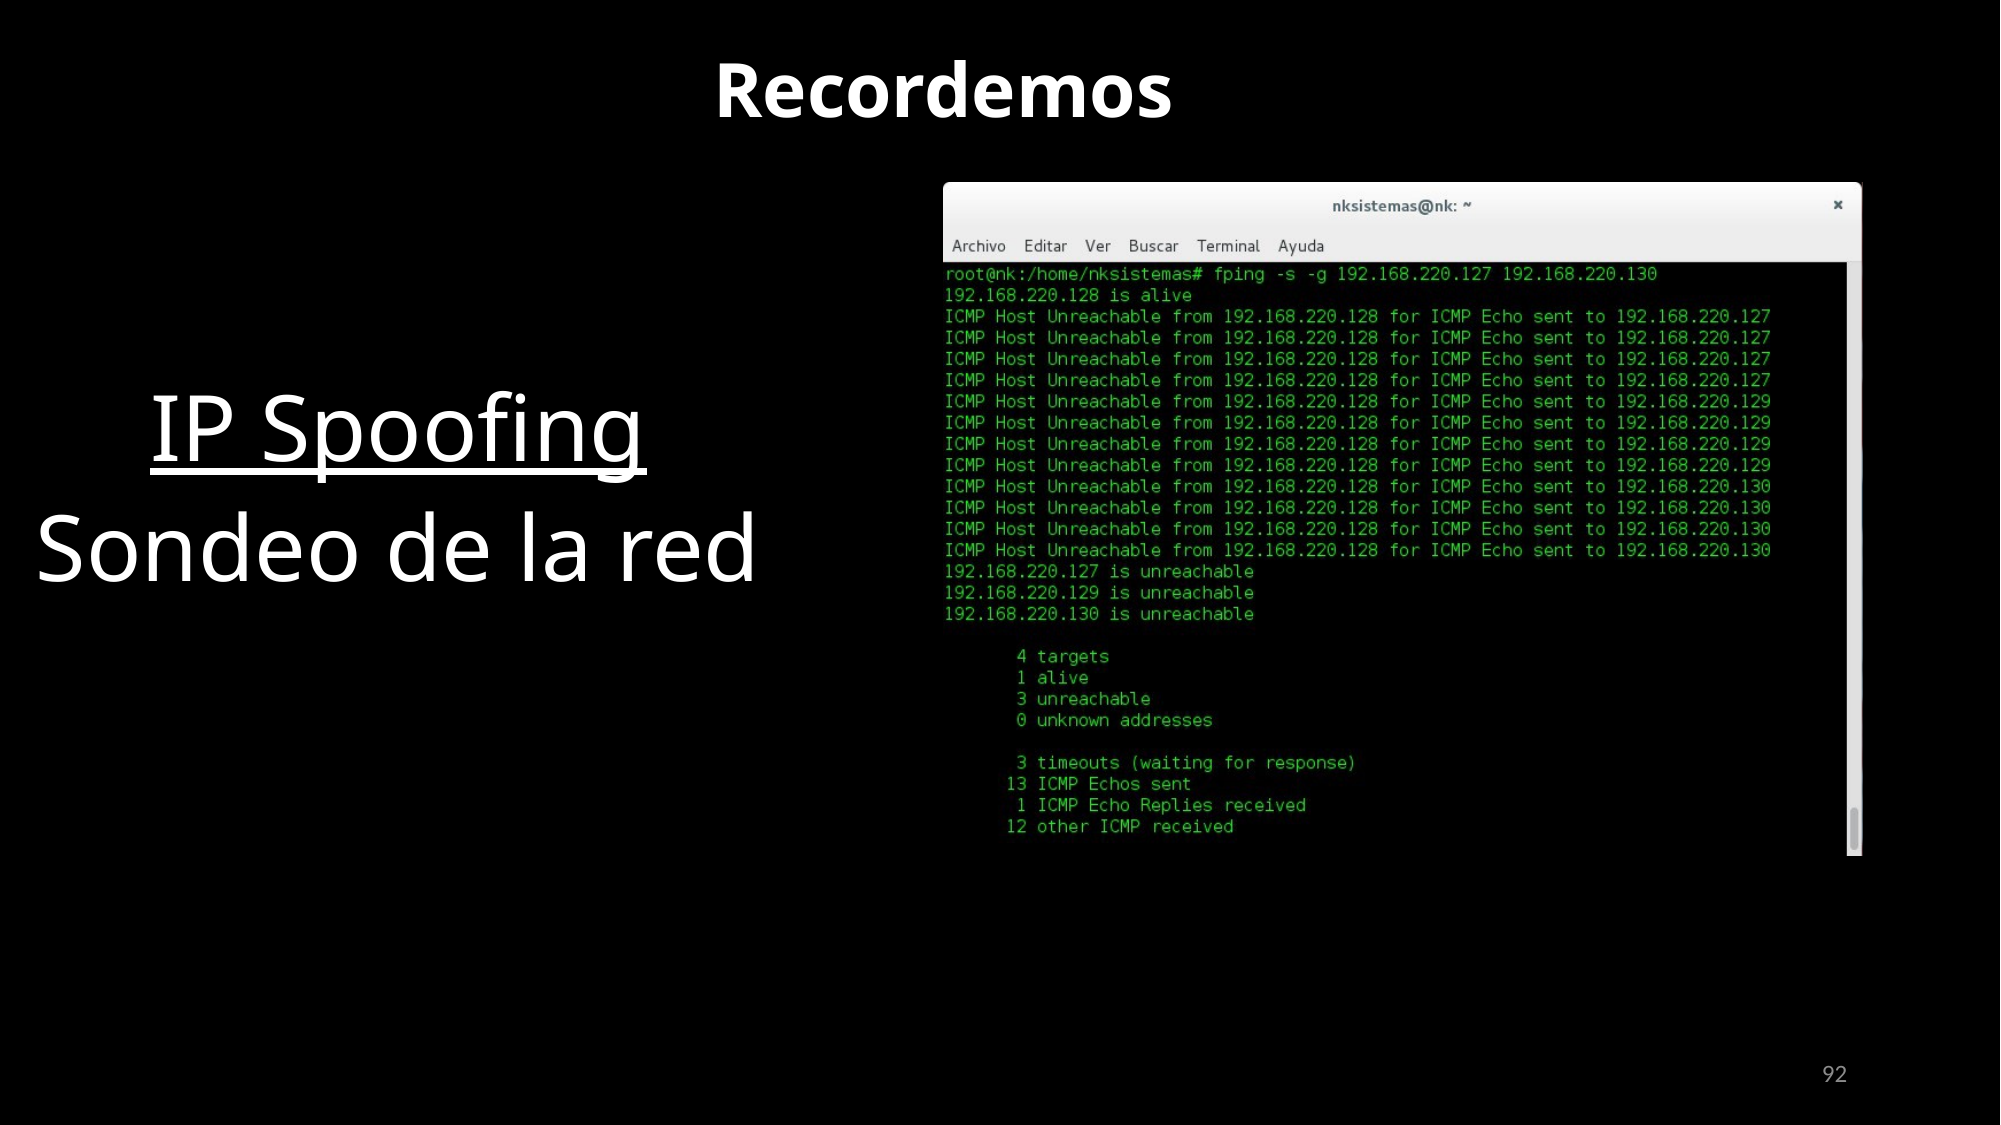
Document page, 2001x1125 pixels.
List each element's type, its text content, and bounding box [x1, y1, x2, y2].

text_box IP Spoofing Sondeo de la red [0, 243, 1296, 991]
picture [943, 181, 1863, 856]
text_box Recordemos [443, 35, 1444, 141]
slide_number 92 [1412, 1042, 1863, 1103]
